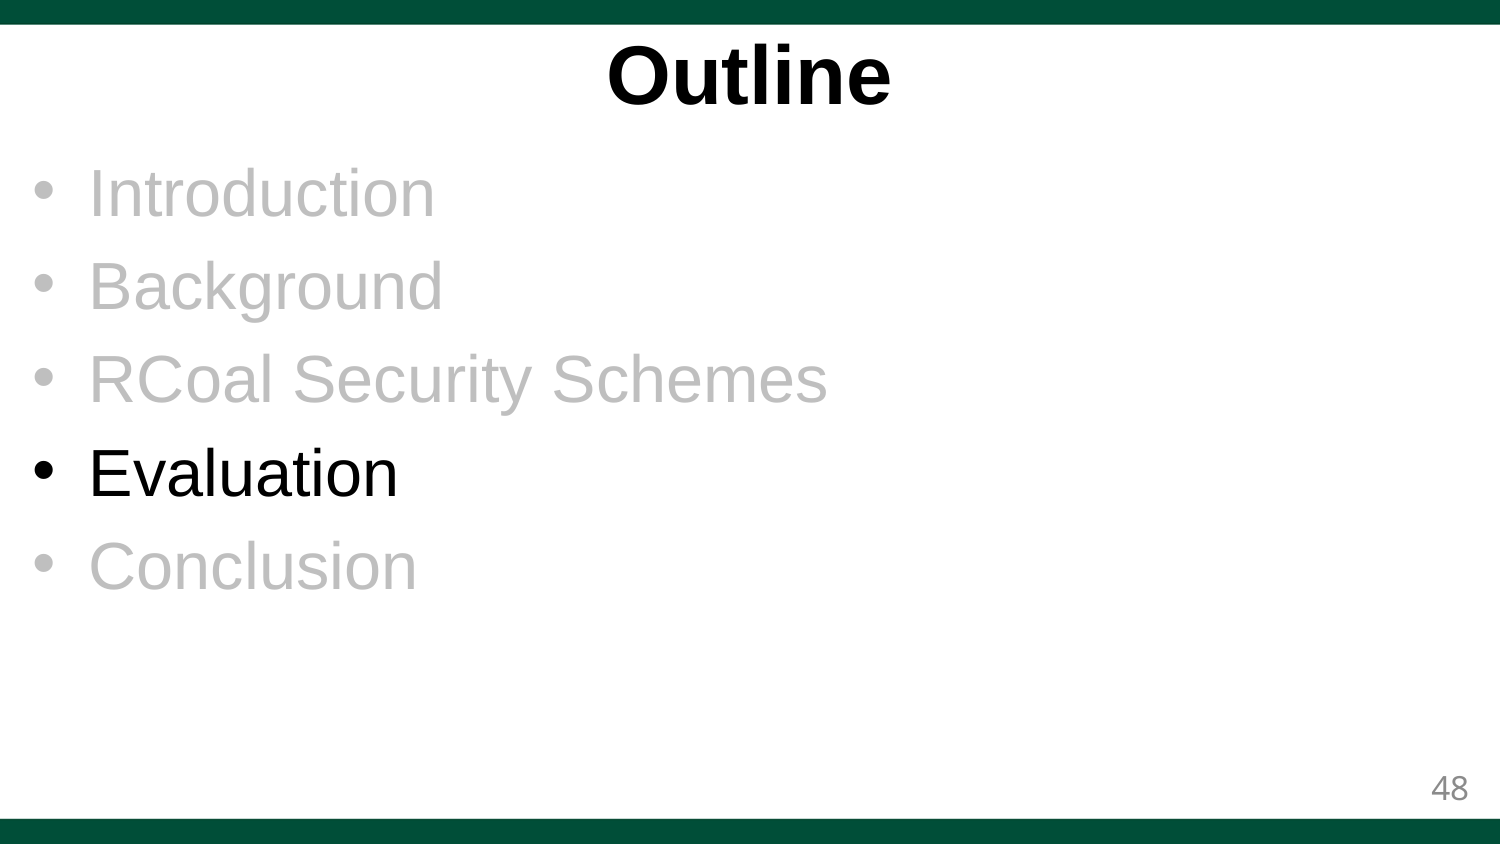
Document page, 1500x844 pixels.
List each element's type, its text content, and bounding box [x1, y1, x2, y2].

slide_number 48 [1134, 766, 1485, 812]
list Introduction Background RCoal Security Schemes Evaluation Conclusion [17, 141, 1483, 754]
title Outline [17, 1, 1483, 141]
picture [0, 0, 1500, 844]
